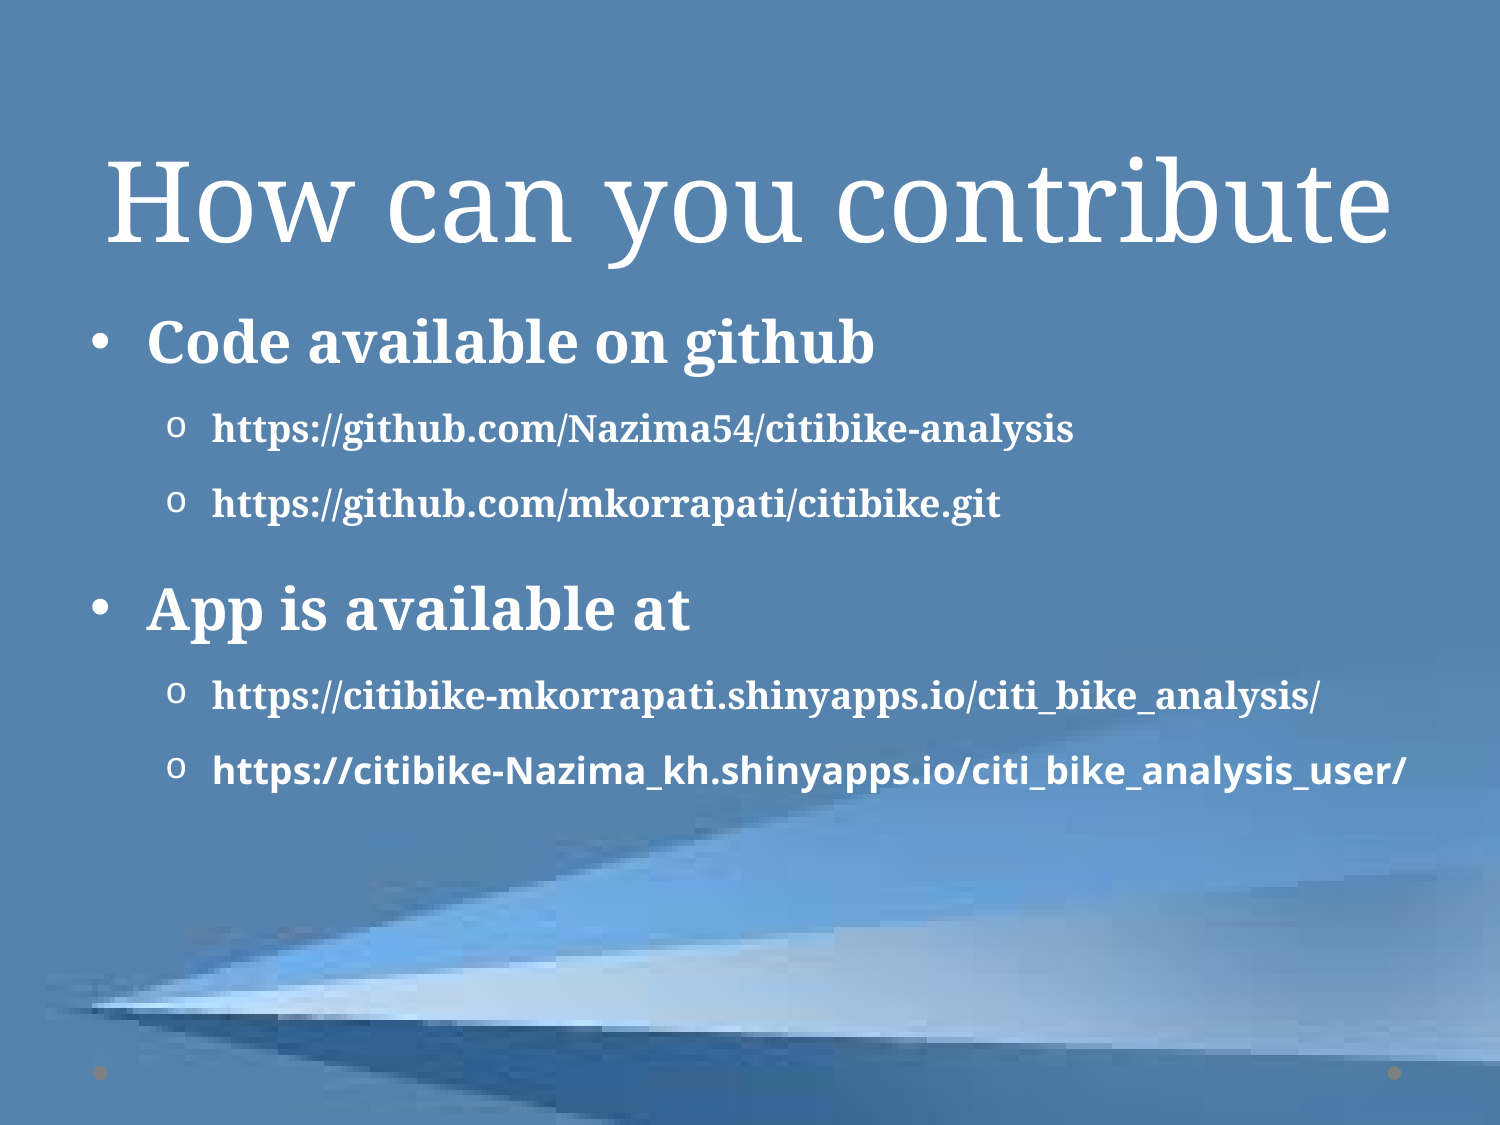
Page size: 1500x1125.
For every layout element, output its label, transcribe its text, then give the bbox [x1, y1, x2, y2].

picture [0, 0, 1500, 1125]
title How can you contribute [75, 9, 1425, 262]
list Code available on github https://github.com/Nazima54/citibike-analysis https://github.com/mkorrapati/citibike.git App is available at https://citibike-mkorrapati.shinyapps.io/citi_bike_analysis/ https://citibike-Nazima_kh.shinyapps.io/citi_bike_analysis_user/ [75, 262, 1425, 1005]
